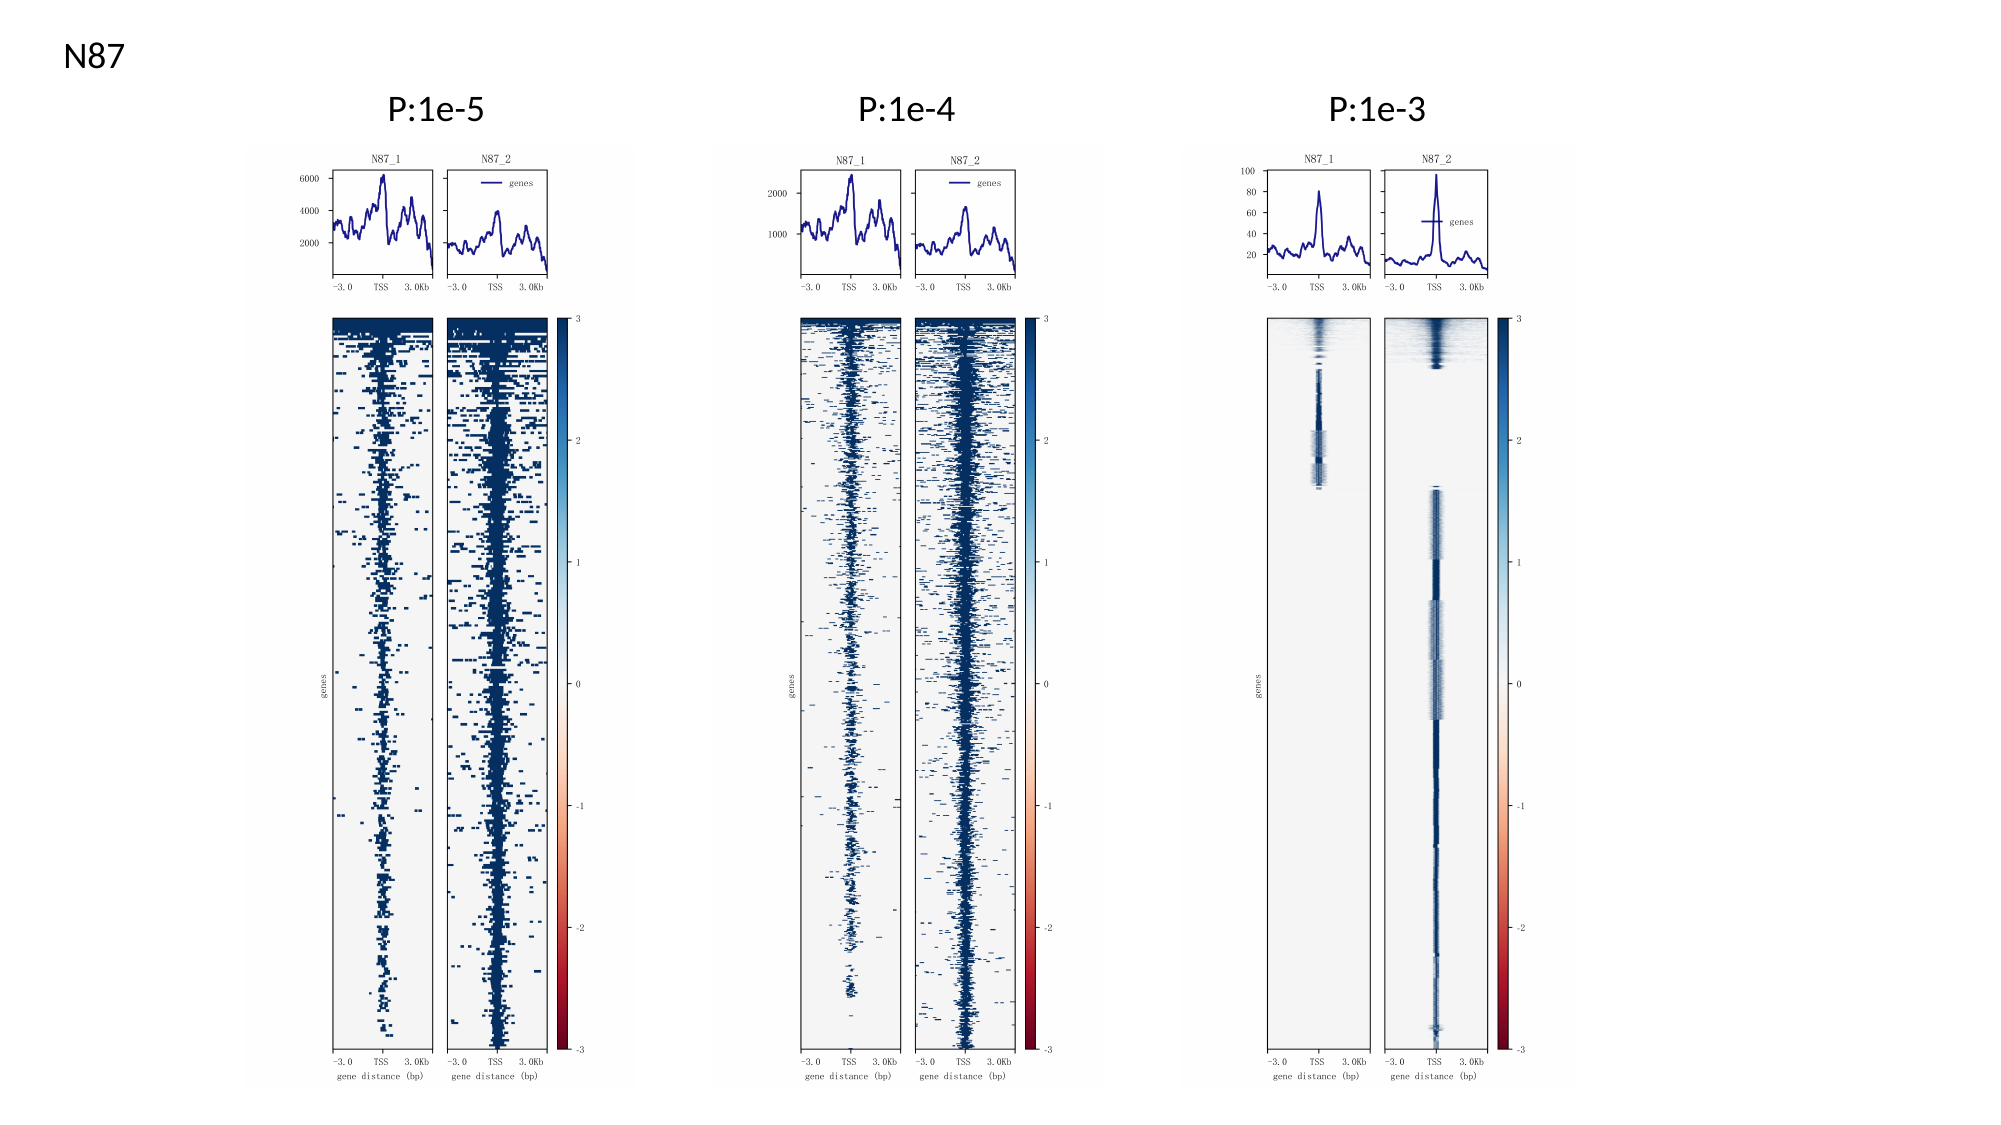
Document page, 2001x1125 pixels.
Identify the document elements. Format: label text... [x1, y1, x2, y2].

text_box N87 [48, 23, 716, 84]
picture [244, 144, 635, 1091]
text_box P:1e-3 [1313, 76, 1475, 137]
picture [713, 144, 1103, 1091]
text_box P:1e-5 [372, 84, 534, 137]
text_box P:1e-4 [843, 76, 1005, 137]
picture [1181, 144, 1574, 1091]
